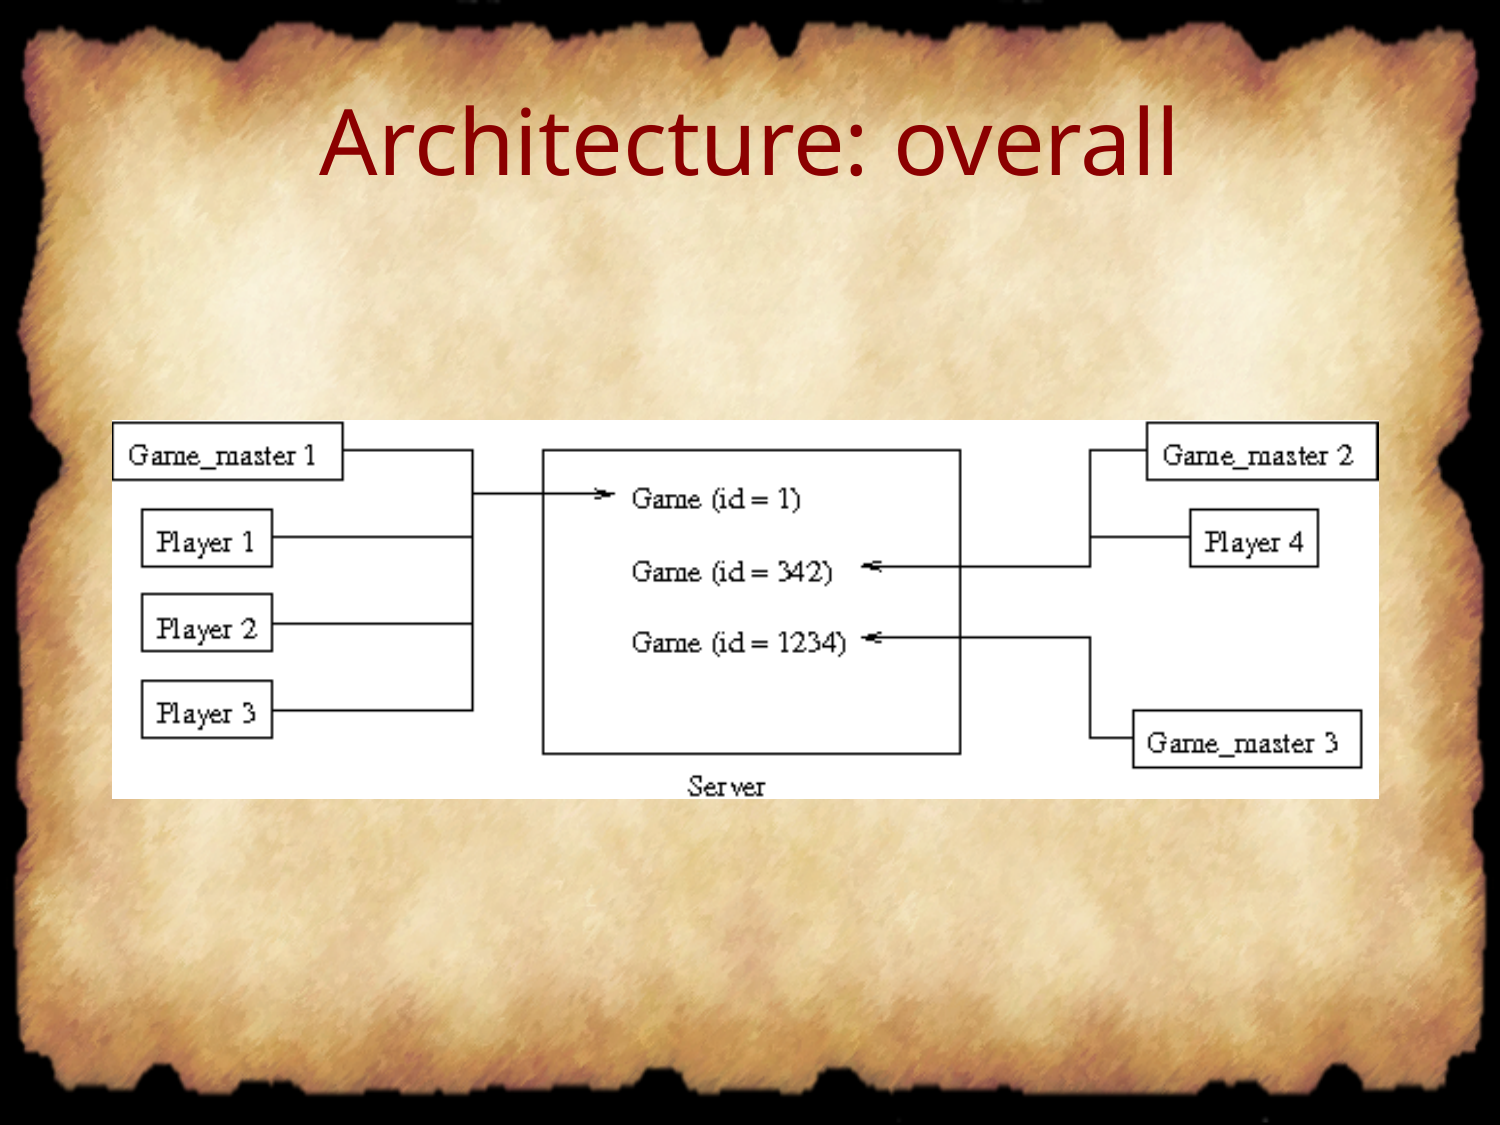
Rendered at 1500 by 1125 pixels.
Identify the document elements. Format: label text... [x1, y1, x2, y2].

picture [0, 0, 1500, 1125]
title Architecture: overall [75, 45, 1425, 233]
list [111, 420, 1379, 799]
